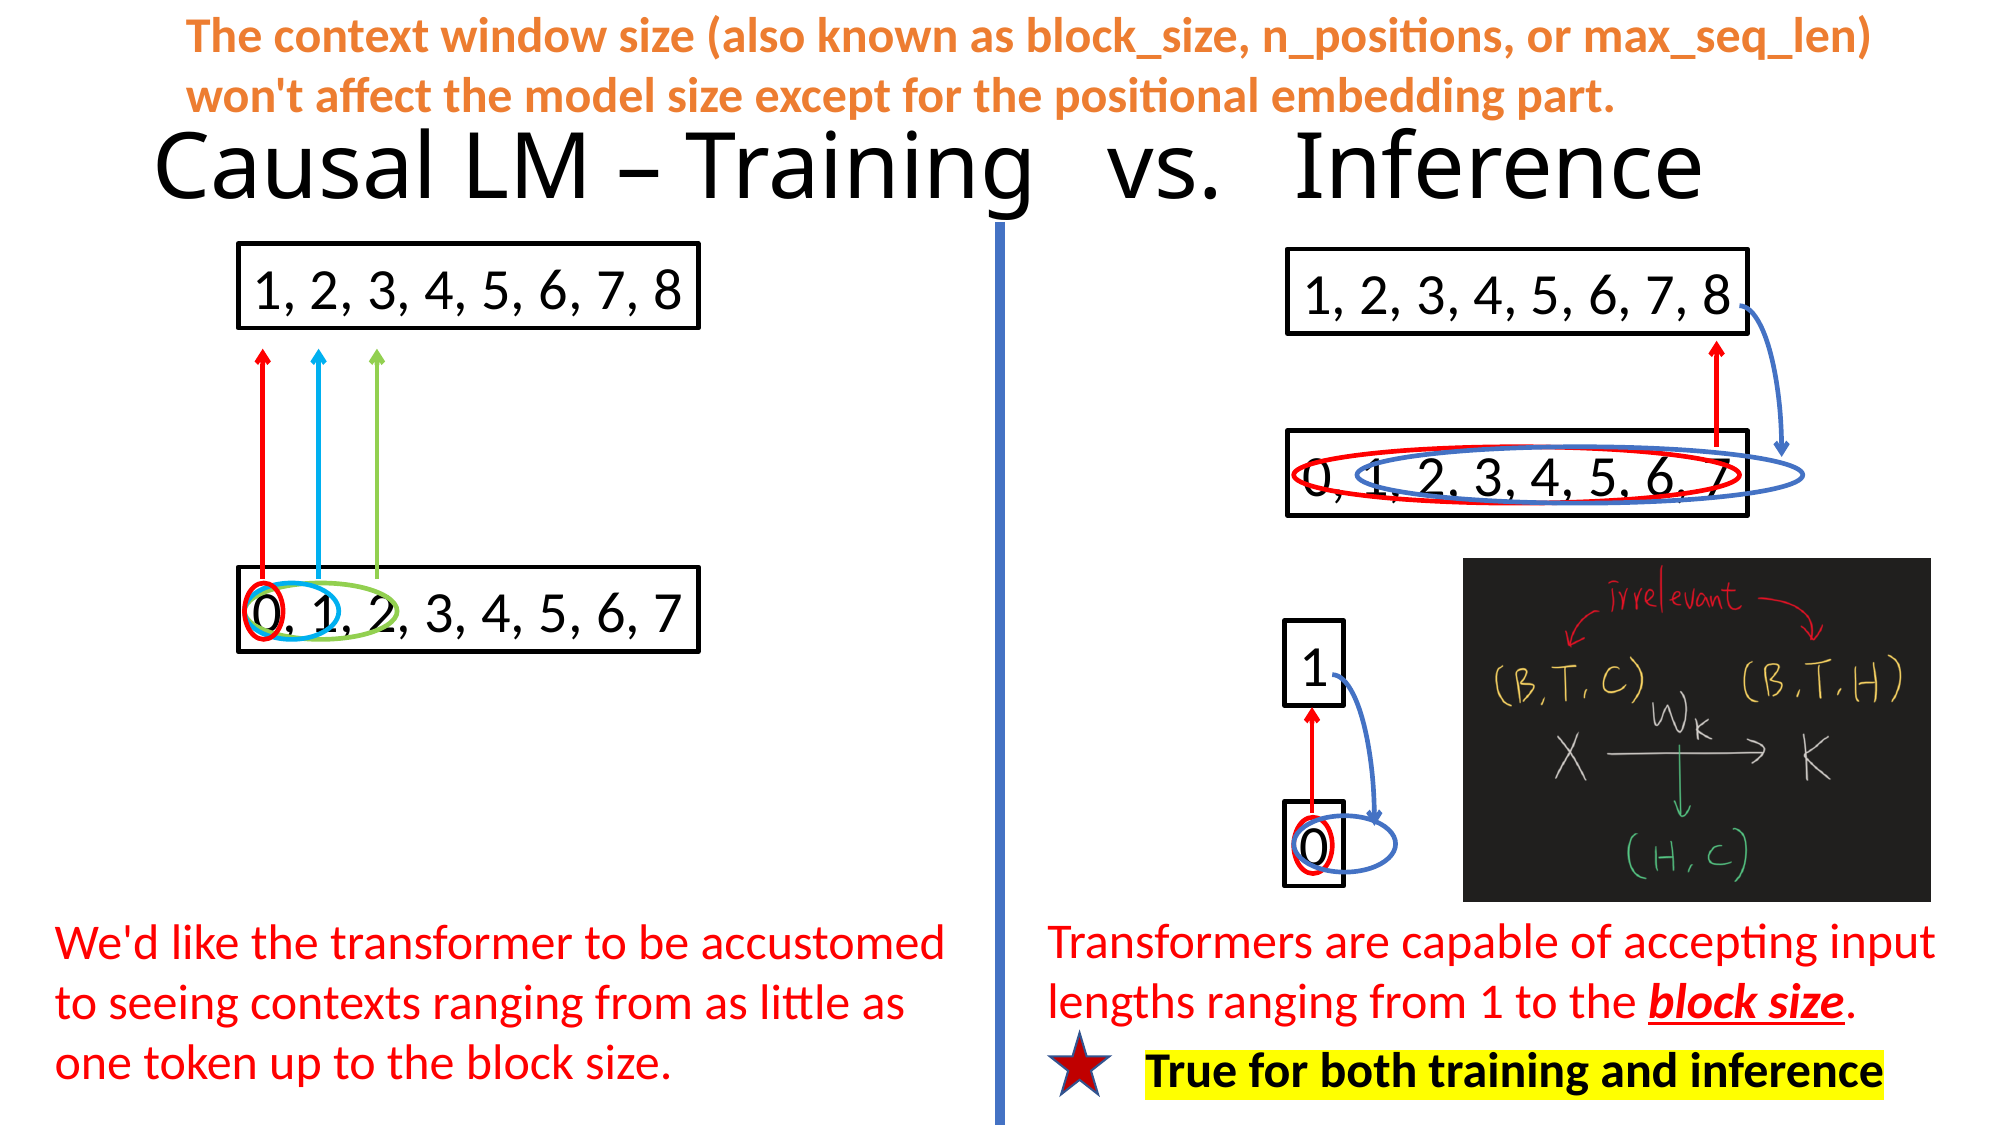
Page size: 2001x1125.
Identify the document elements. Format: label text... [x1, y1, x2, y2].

text_box 0 [1284, 801, 1344, 886]
text_box [272, 581, 340, 641]
text_box [1292, 847, 1323, 875]
text_box 0, 1, 2, 3, 4, 5, 6, 7 [1287, 430, 1748, 516]
text_box [1292, 814, 1397, 874]
text_box [1332, 674, 1375, 819]
text_box True for both training and inference [1130, 1029, 1900, 1105]
text_box [243, 581, 285, 641]
text_box 1, 2, 3, 4, 5, 6, 7, 8 [1287, 278, 1748, 334]
text_box 0, 1, 2, 3, 4, 5, 6, 7 [238, 566, 699, 652]
text_box [1355, 445, 1804, 505]
title Causal LM – Training vs. Inference [137, 59, 1863, 278]
text_box Transformers are capable of accepting input lengths ranging from 1 to the block size. [1032, 901, 1960, 1036]
text_box We'd like the transformer to be accustomed to seeing contexts ranging from as little as one token up to the block size. [39, 902, 968, 1097]
text_box [1293, 816, 1320, 837]
text_box 1 [1284, 620, 1344, 706]
picture [1463, 558, 1932, 902]
text_box [1292, 445, 1548, 505]
text_box [1739, 305, 1789, 457]
text_box [305, 581, 399, 641]
text_box 1, 2, 3, 4, 5, 6, 7, 8 [238, 278, 699, 329]
text_box [1046, 1029, 1113, 1098]
text_box The context window size (also known as block_size, n_positions, or max_seq_len) won't affect the model size except for the positional embedding part. [171, 0, 1904, 130]
